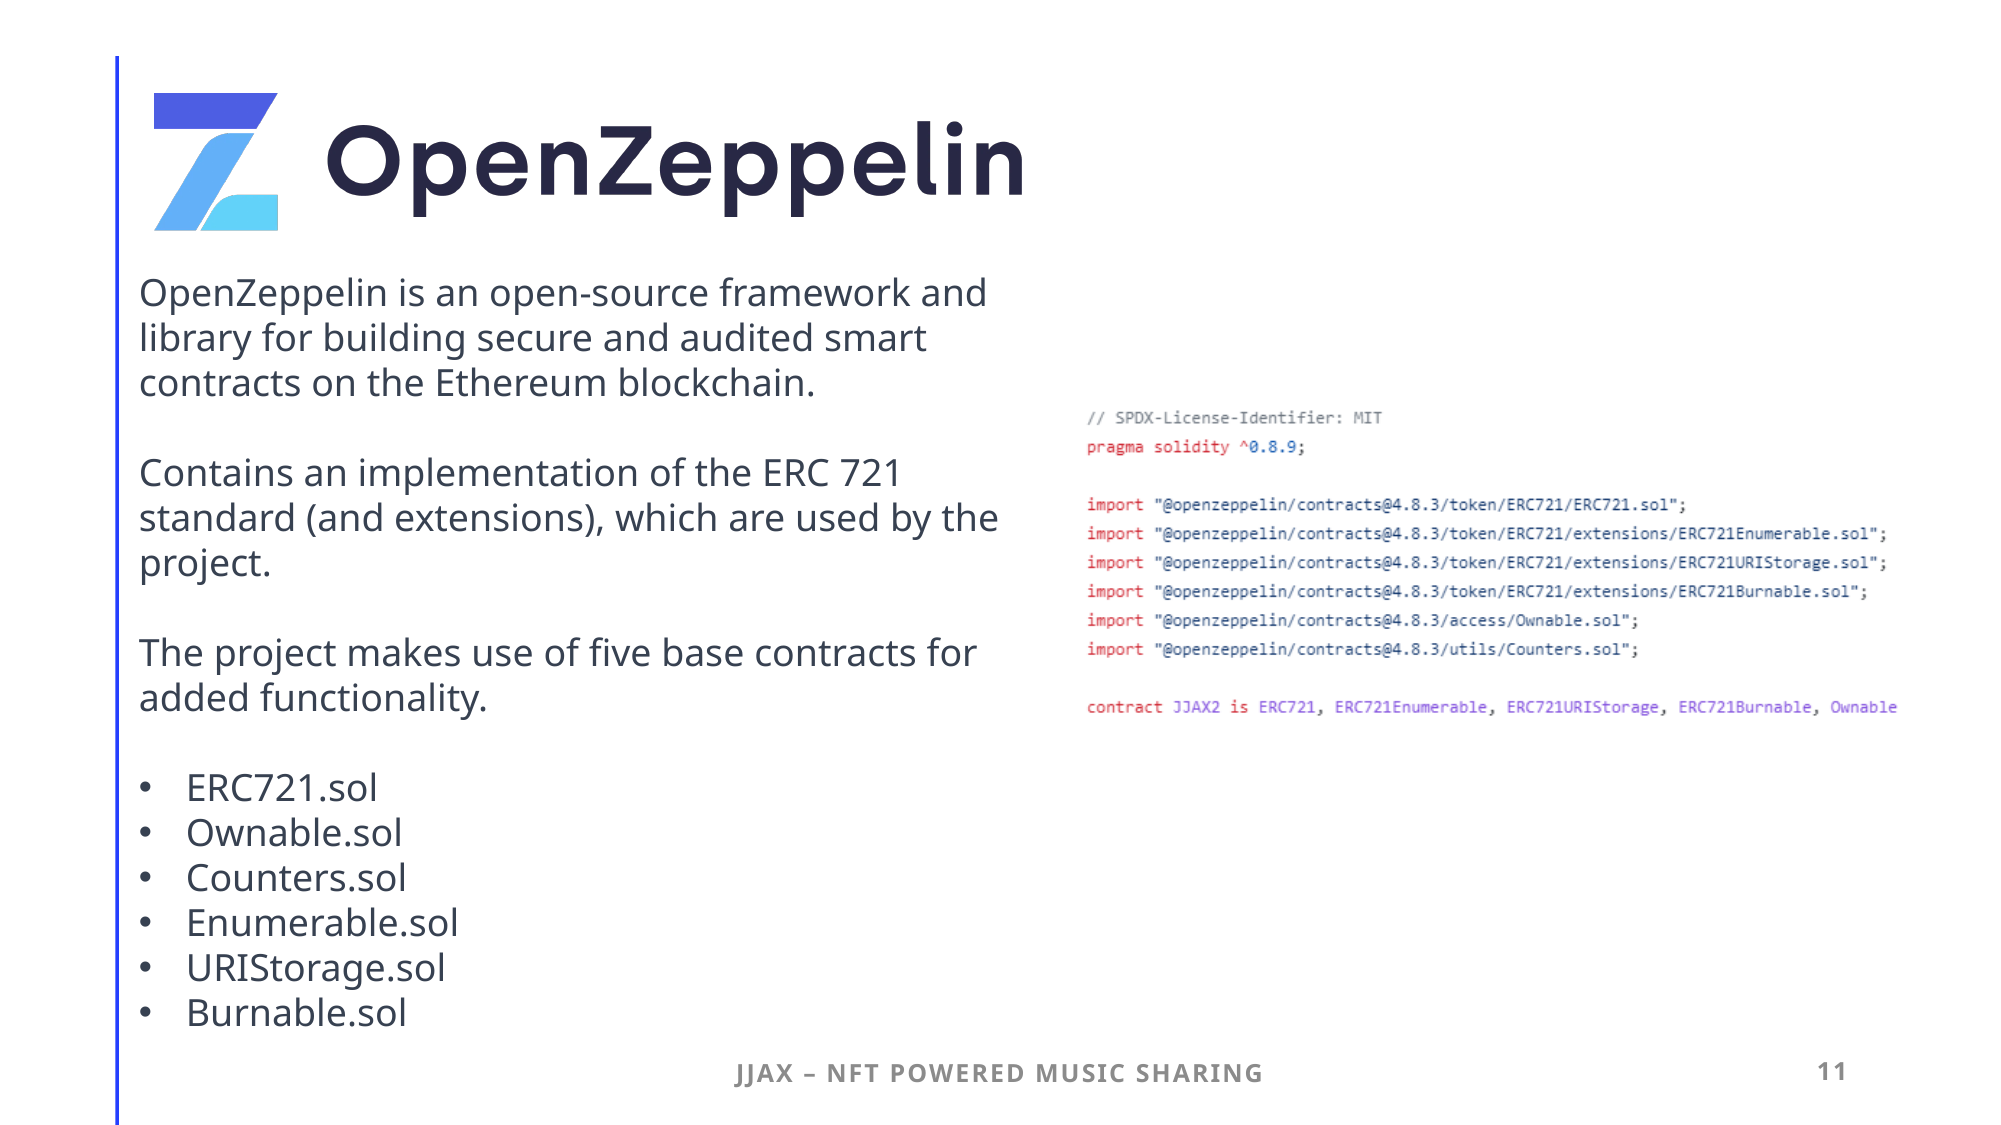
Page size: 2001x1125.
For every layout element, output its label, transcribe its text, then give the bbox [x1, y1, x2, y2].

footer JJAX – NFT powered Music Sharing [662, 1042, 1338, 1103]
picture [154, 93, 1022, 231]
picture [1074, 402, 1908, 723]
slide_number 11 [1412, 1042, 1863, 1103]
text_box OpenZeppelin is an open-source framework and library for building secure and audited smart contracts on the Ethereum blockchain. Contains an implementation of the ERC 721 standard (and extensions), which are used by the project. The project makes use of five base contracts for added functionality. ERC721.sol Ownable.sol Counters.sol Enumerable.sol URIStorage.sol Burnable.sol [124, 261, 1075, 1086]
